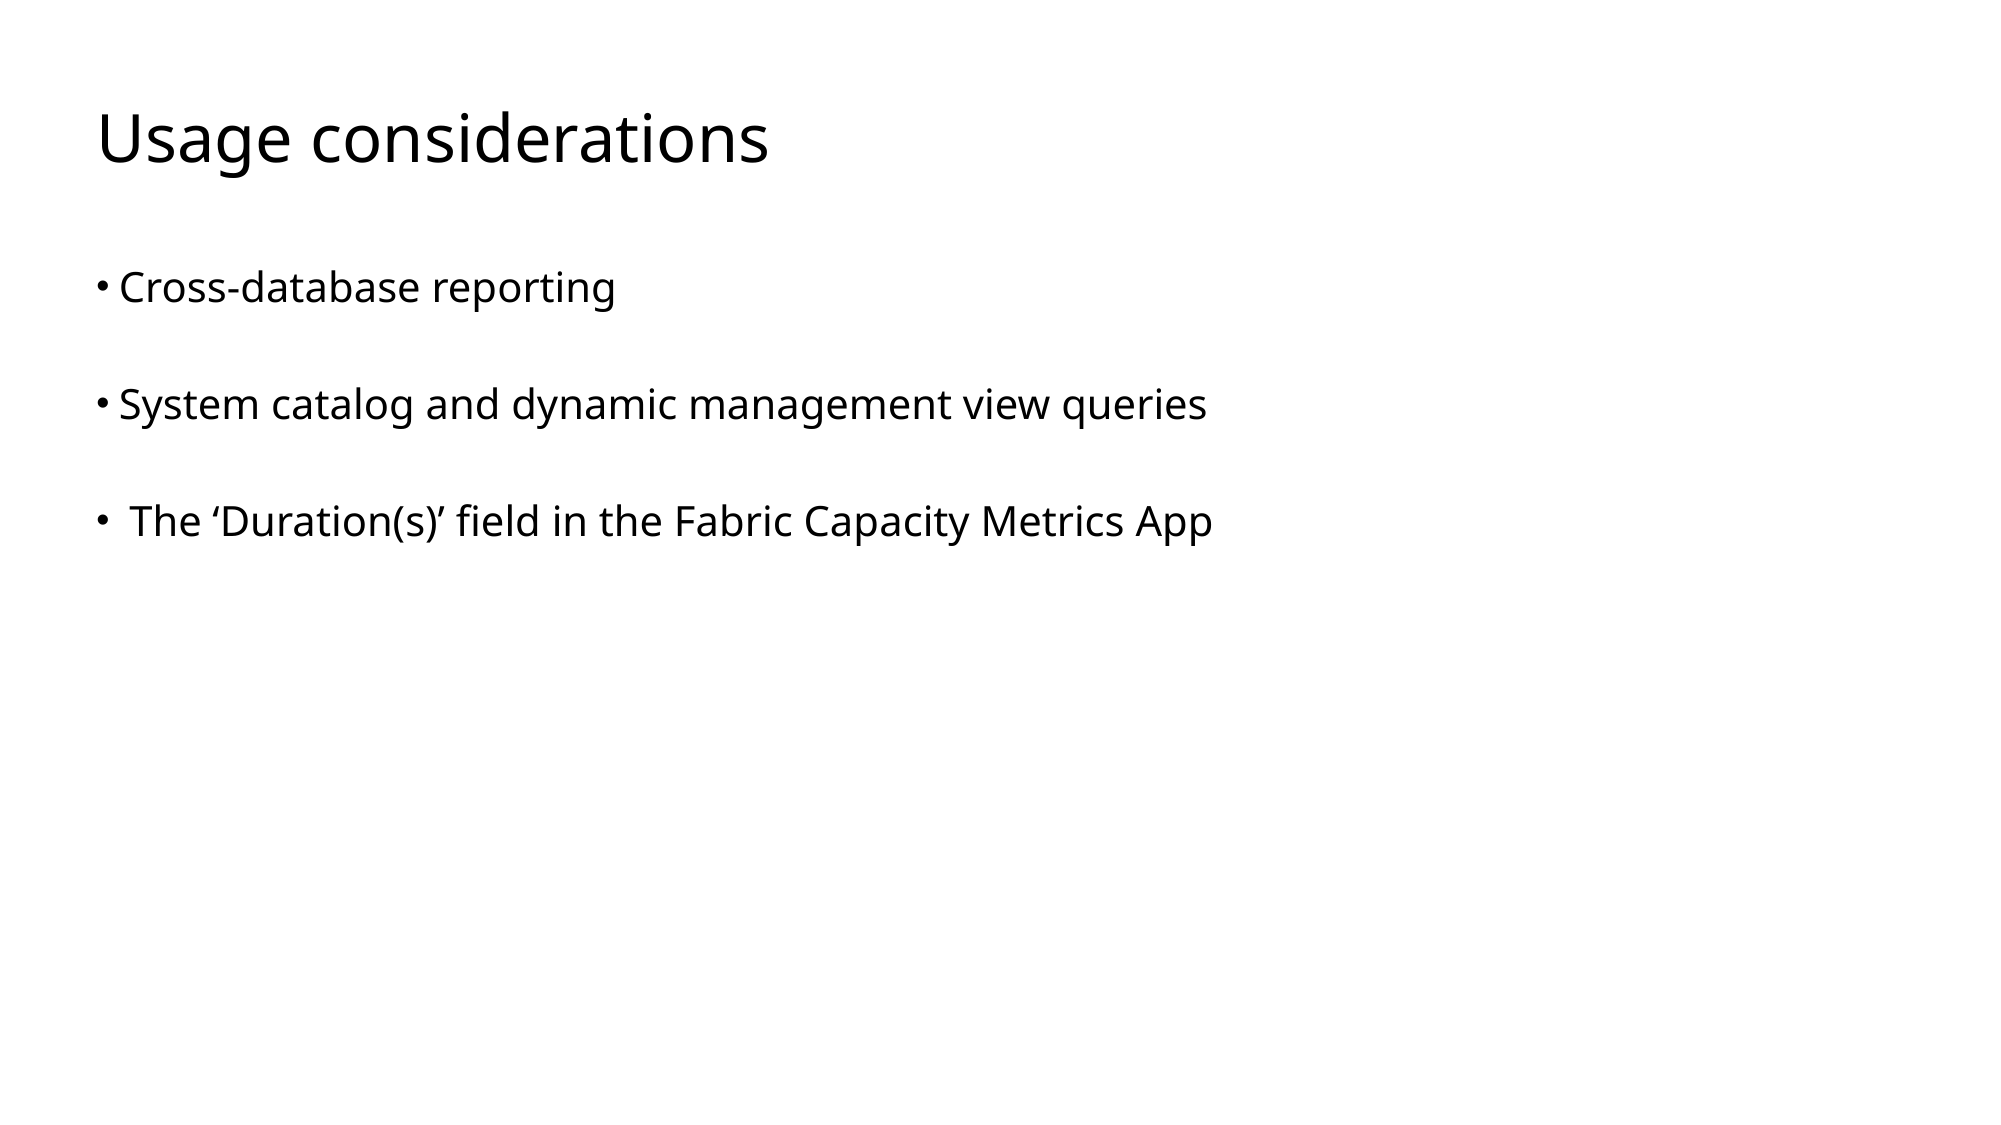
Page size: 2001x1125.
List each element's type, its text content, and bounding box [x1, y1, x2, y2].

title Usage considerations [96, 96, 1904, 177]
list Cross-database reporting System catalog and dynamic management view queries The ‘Duration(s)’ field in the Fabric Capacity Metrics App [96, 261, 1903, 554]
